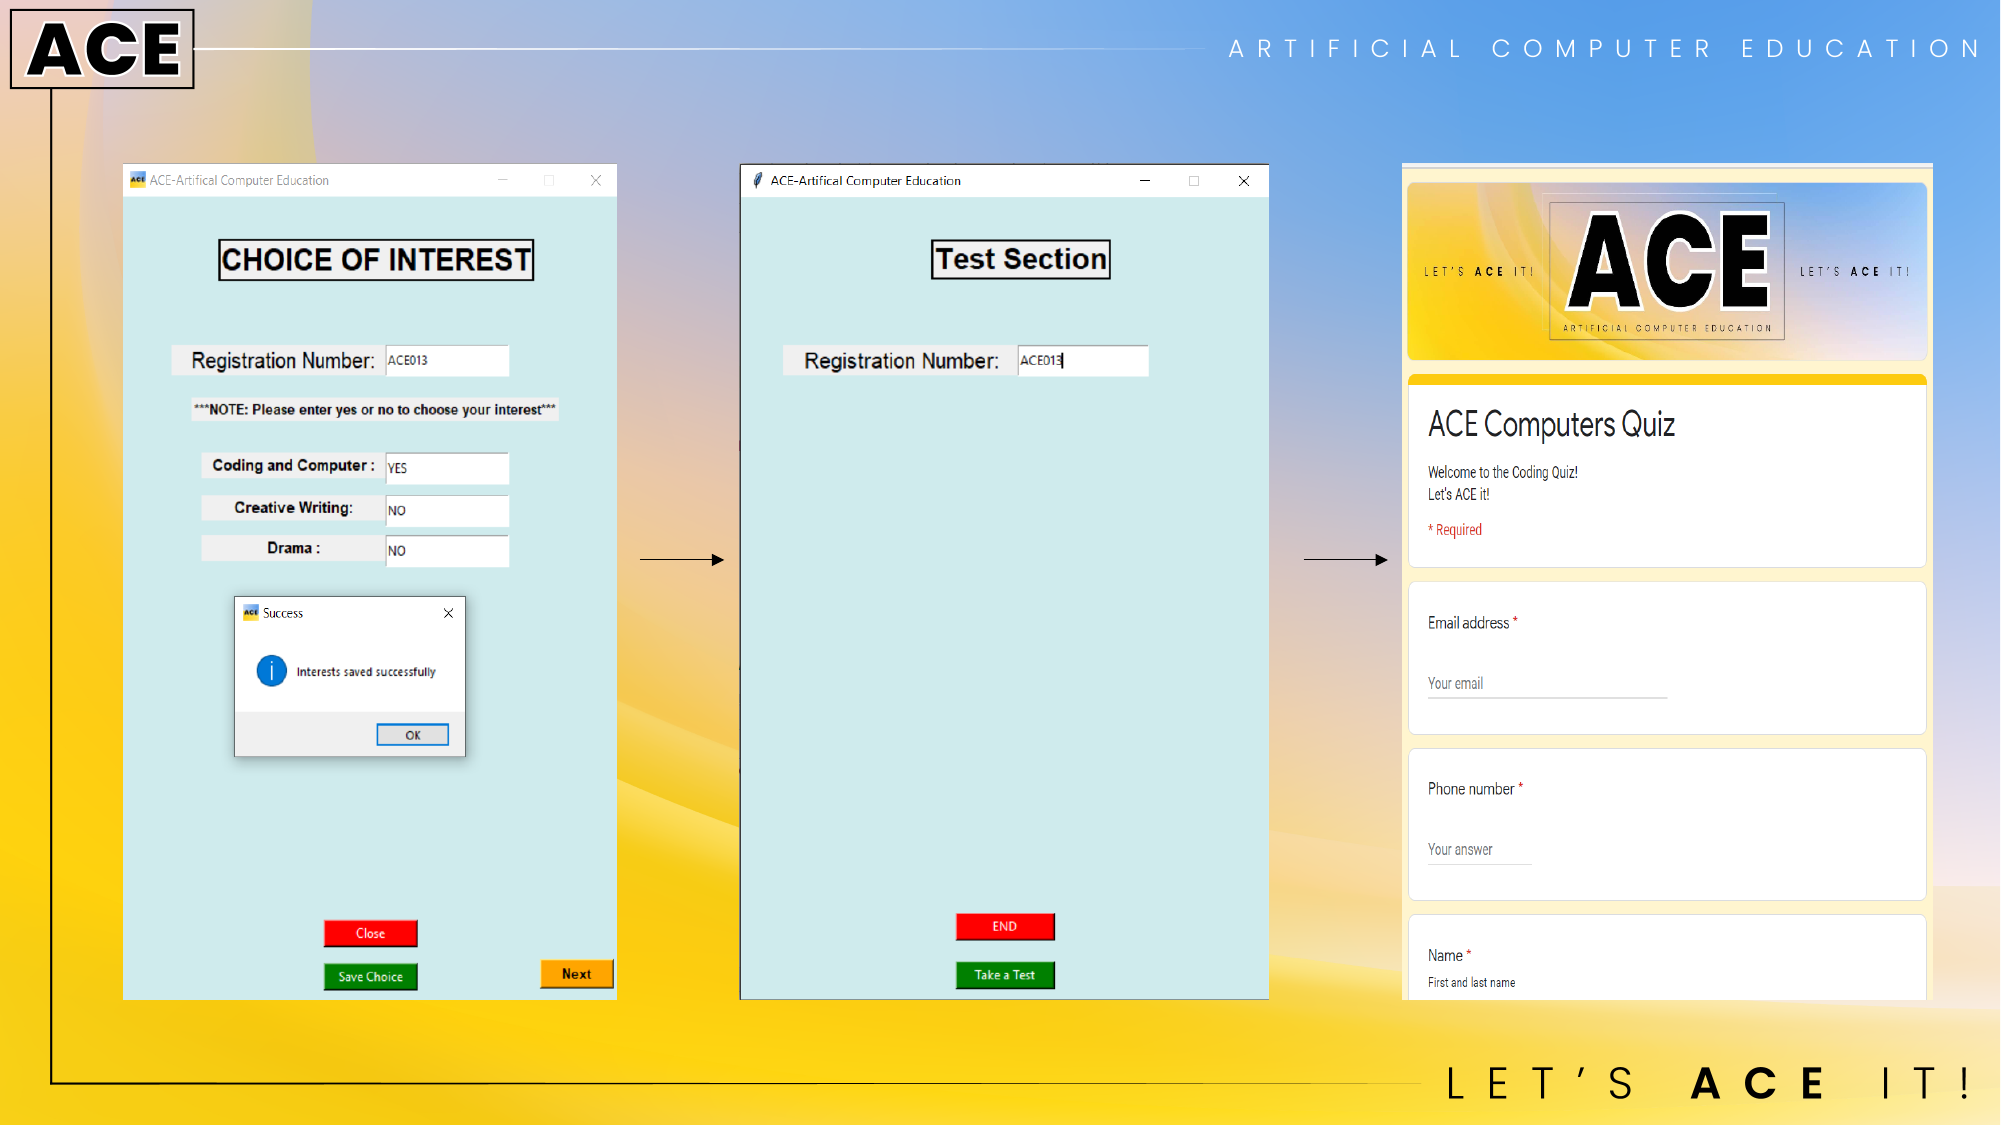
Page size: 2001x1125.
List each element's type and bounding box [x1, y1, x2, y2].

text_box [124, 70, 1925, 258]
picture [0, 0, 2001, 1125]
